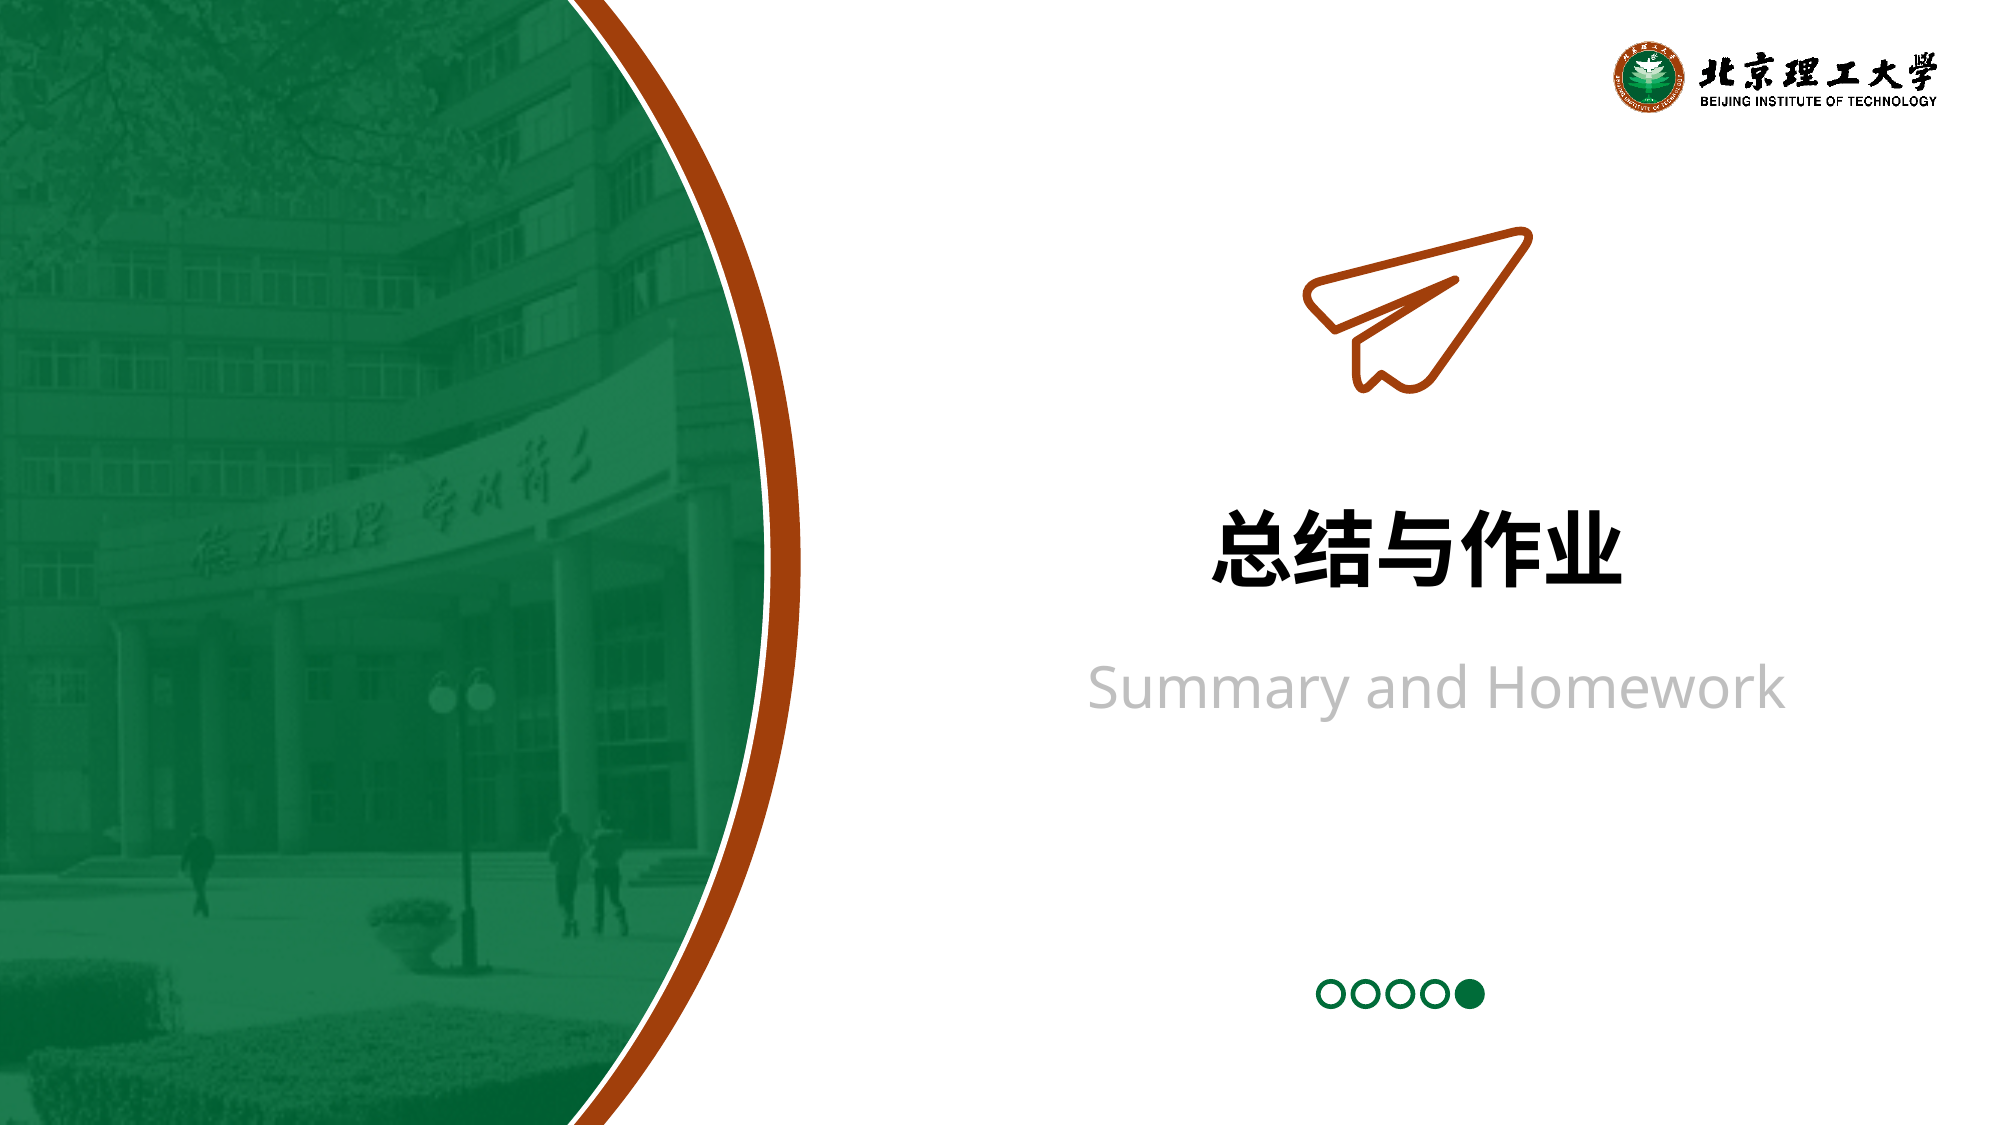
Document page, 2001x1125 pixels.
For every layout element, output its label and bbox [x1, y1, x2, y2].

text_box [1074, 226, 1800, 1007]
picture [1613, 41, 1937, 113]
